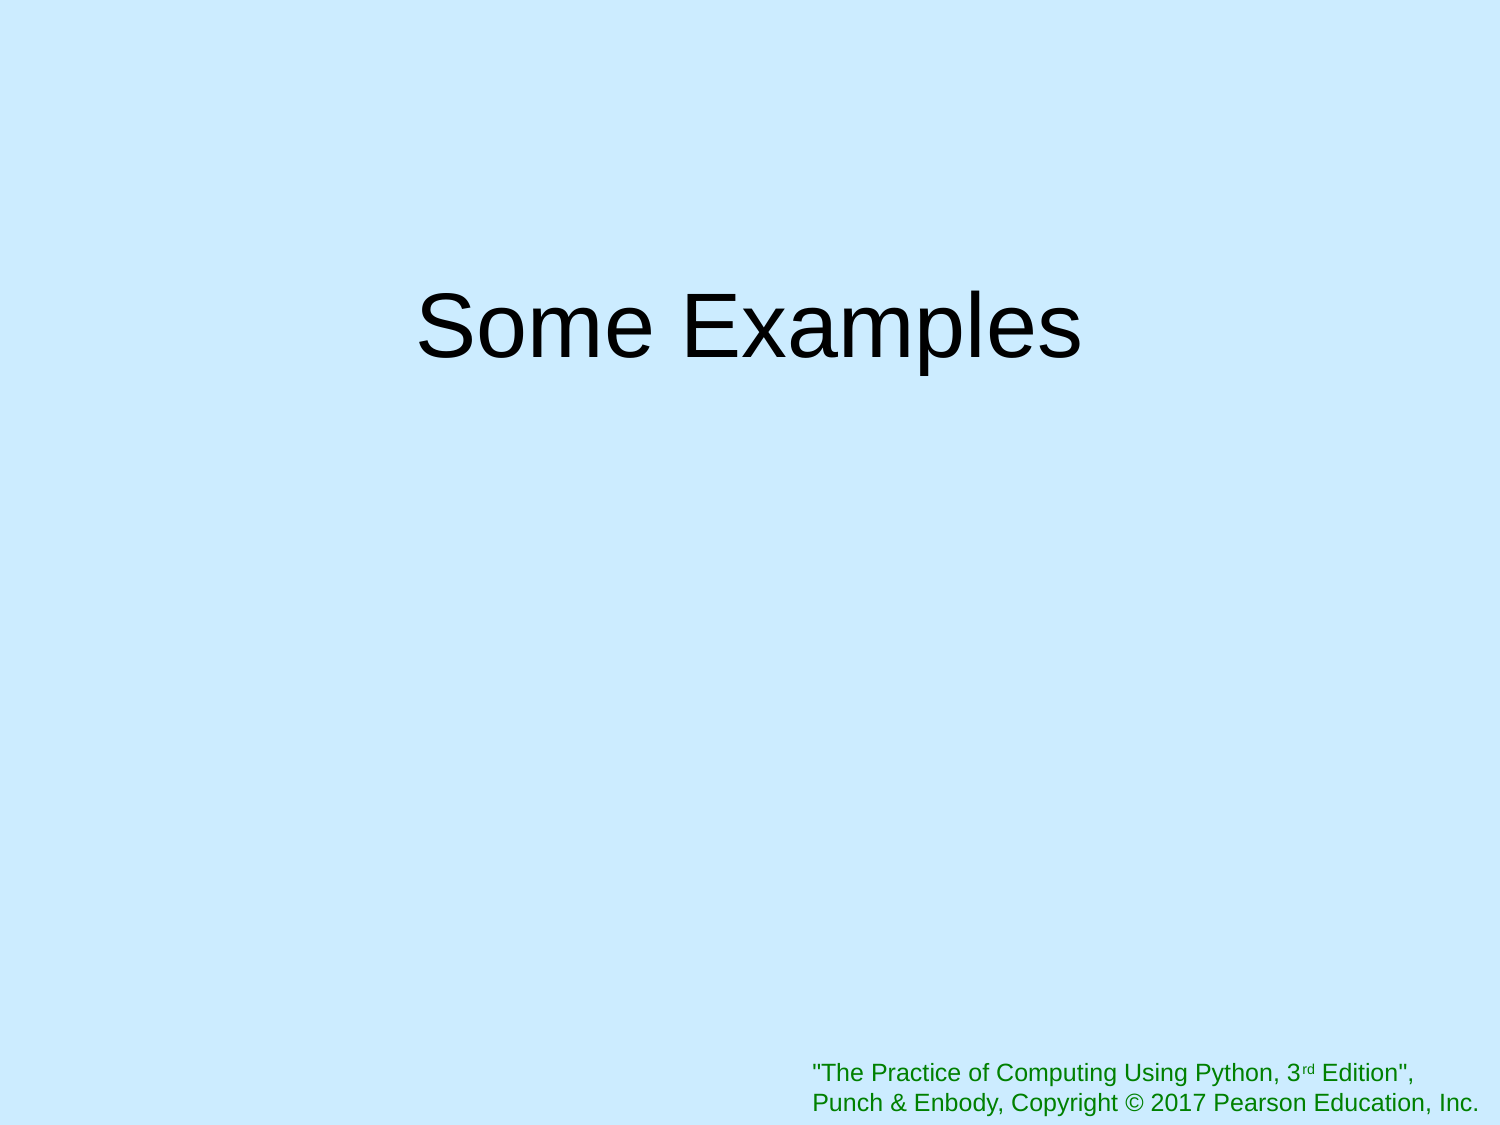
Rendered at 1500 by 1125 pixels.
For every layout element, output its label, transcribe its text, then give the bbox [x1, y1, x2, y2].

title Some Examples [112, 200, 1388, 442]
